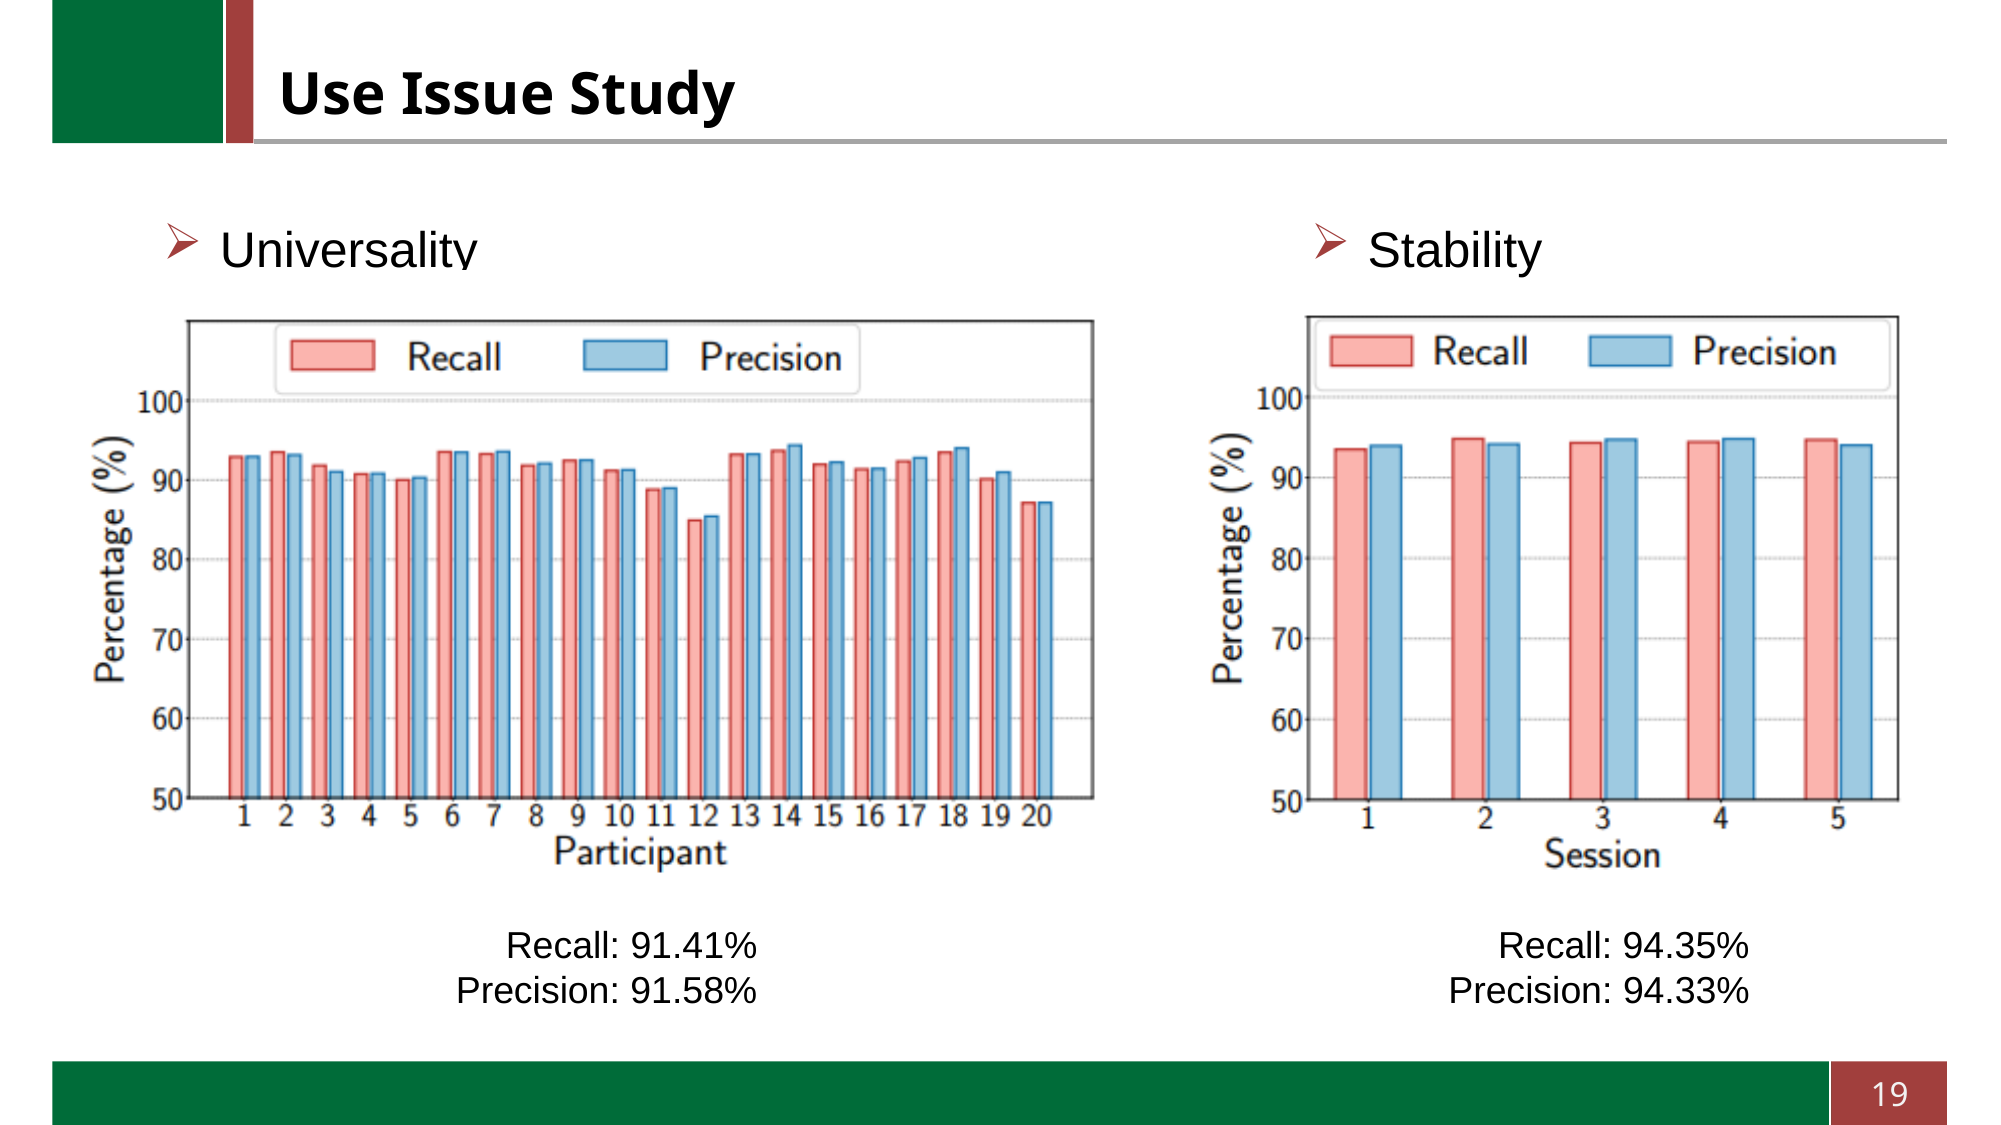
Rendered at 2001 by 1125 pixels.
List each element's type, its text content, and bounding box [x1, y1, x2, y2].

picture [51, 270, 1111, 885]
picture [1183, 302, 1924, 878]
text_box Recall: 91.41% Precision: 91.58% [390, 913, 773, 1019]
text_box Recall: 94.35% Precision: 94.33% [1383, 913, 1765, 1019]
text_box Stability [1296, 210, 1924, 285]
text_box Universality [148, 210, 1015, 270]
title Use Issue Study [263, 56, 1682, 136]
